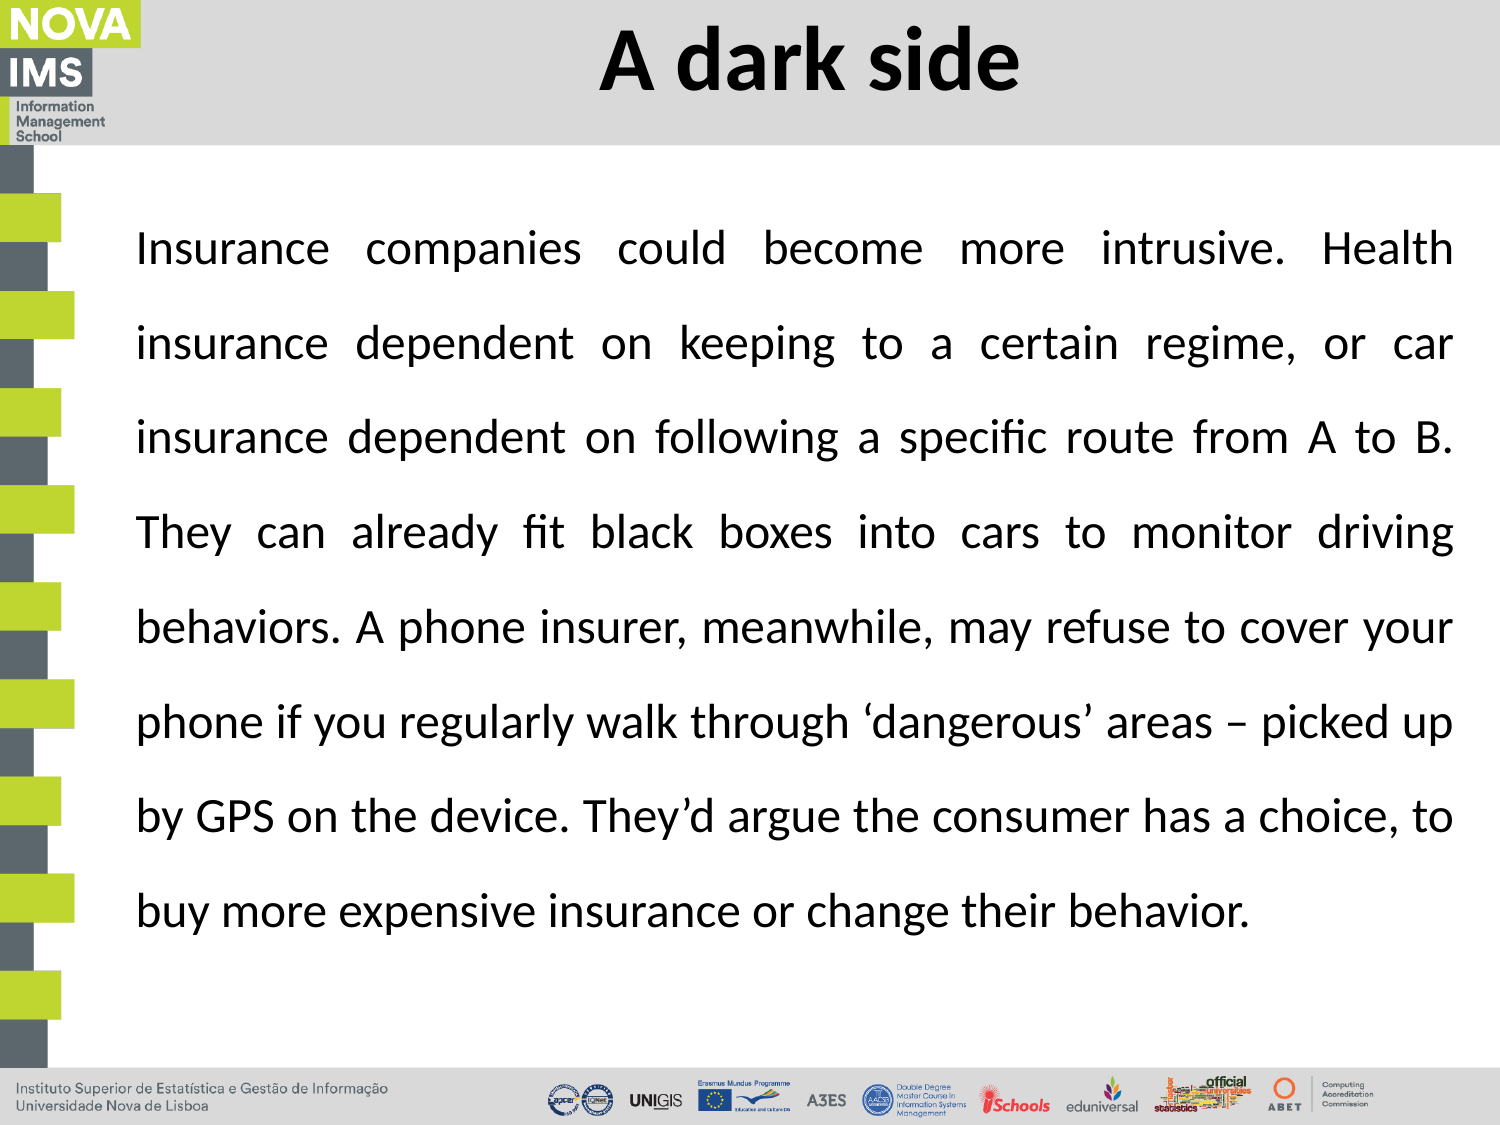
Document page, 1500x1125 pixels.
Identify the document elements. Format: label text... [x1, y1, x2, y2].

title A dark side [135, 0, 1486, 148]
list Insurance companies could become more intrusive. Health insurance dependent on keeping to a certain regime, or car insurance dependent on following a specific route from A to B. They can already fit black boxes into cars to monitor driving behaviors. A phone insurer, meanwhile, may refuse to cover your phone if you regularly walk through ‘dangerous’ areas – picked up by GPS on the device. They’d argue the consumer has a choice, to buy more expensive insurance or change their behavior. [120, 172, 1471, 1047]
picture [0, 0, 1500, 1125]
